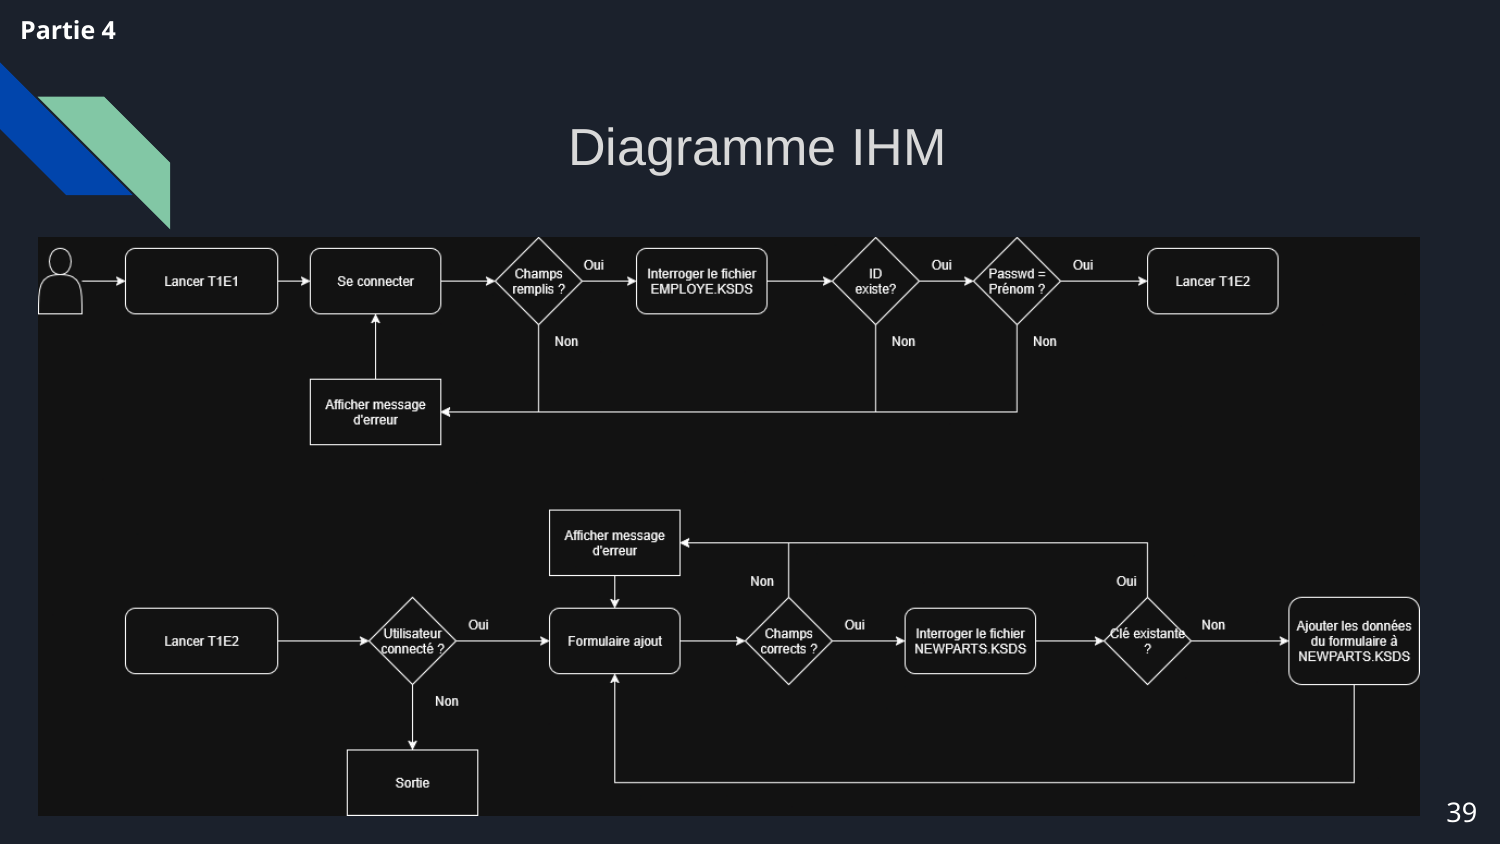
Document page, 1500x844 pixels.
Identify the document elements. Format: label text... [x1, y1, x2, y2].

text_box Diagramme IHM [478, 98, 1157, 191]
text_box 39 [1431, 780, 1500, 843]
picture [37, 237, 1421, 816]
title Partie 4 [5, 0, 263, 150]
